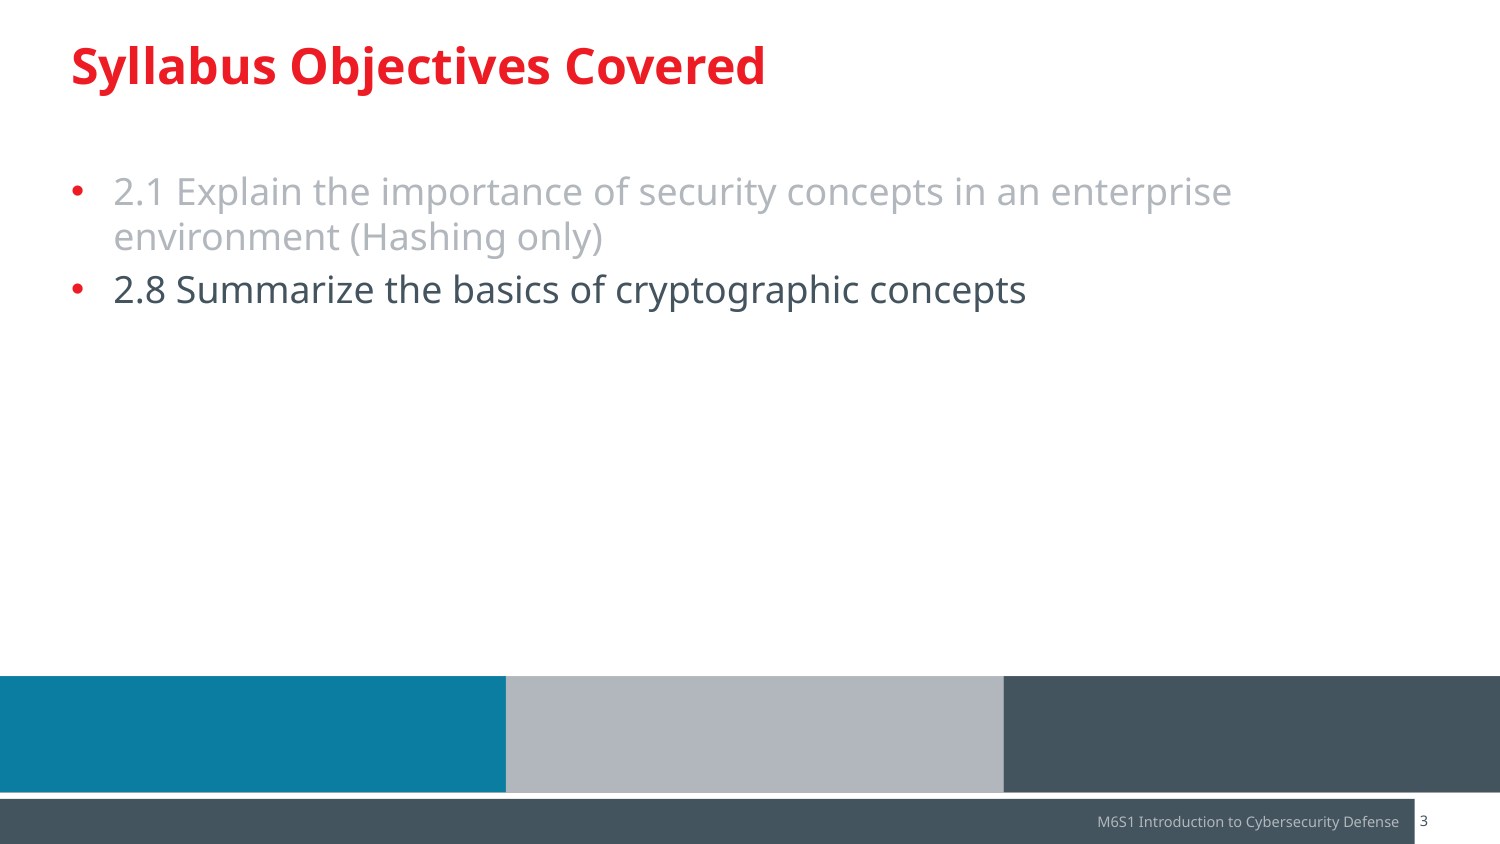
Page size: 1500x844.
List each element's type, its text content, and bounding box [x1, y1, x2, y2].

title Syllabus Objectives Covered [56, 12, 1444, 117]
text_box M6S1 Introduction to Cybersecurity Defense [0, 798, 1415, 844]
list 2.1 Explain the importance of security concepts in an enterprise environment (Hashing only) 2.8 Summarize the basics of cryptographic concepts [56, 160, 1444, 652]
picture [506, 676, 1500, 793]
slide_number 3 [1415, 798, 1444, 844]
